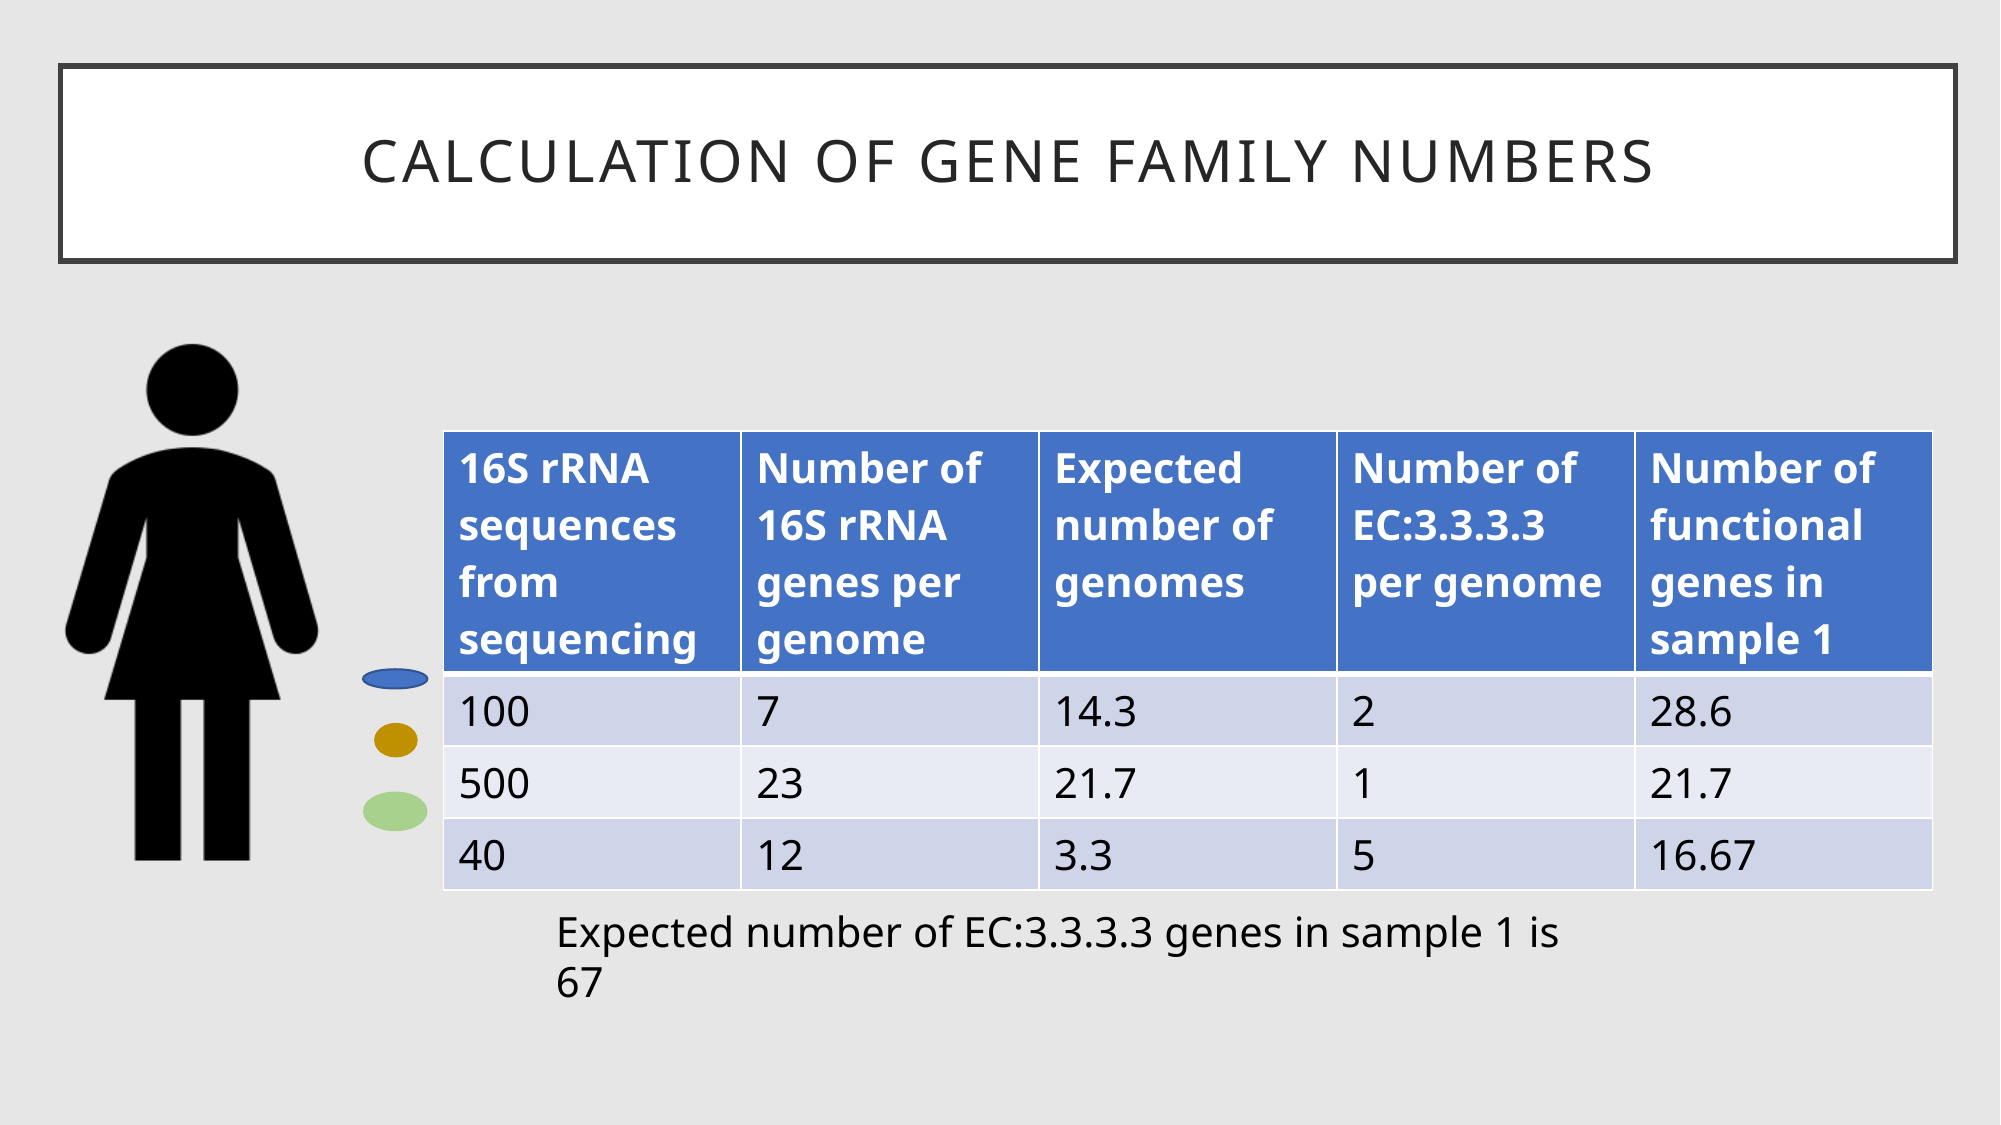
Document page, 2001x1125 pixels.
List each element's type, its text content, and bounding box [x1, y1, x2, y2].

table_cell 100 [467, 677, 740, 745]
title Calculation of Gene Family numbers [58, 63, 1958, 264]
table_header Number of EC:3.3.3.3 per genome [1338, 432, 1634, 671]
table_cell 7 [742, 677, 1038, 745]
table_cell 28.6 [1636, 677, 1932, 745]
table_cell 12 [742, 819, 1038, 889]
text_box Expected number of EC:3.3.3.3 genes in sample 1 is 67 [541, 898, 1605, 1014]
picture [0, 327, 467, 878]
table_cell 40 [444, 819, 740, 889]
table_cell 3.3 [1040, 819, 1336, 889]
table_cell 2 [1338, 677, 1634, 745]
table_cell 16.67 [1636, 819, 1932, 889]
table_cell 1 [1338, 747, 1634, 817]
table_cell 500 [467, 747, 740, 817]
table_cell 14.3 [1040, 677, 1336, 745]
table_header 16S rRNA sequences from sequencing [467, 432, 740, 671]
table_header Number of functional genes in sample 1 [1636, 432, 1932, 671]
table_header Number of 16S rRNA genes per genome [742, 432, 1038, 671]
table_header Expected number of genomes [1040, 432, 1336, 671]
table_cell 23 [742, 747, 1038, 817]
table_cell 5 [1338, 819, 1634, 889]
table_cell 21.7 [1040, 747, 1336, 817]
table_cell 21.7 [1636, 747, 1932, 817]
